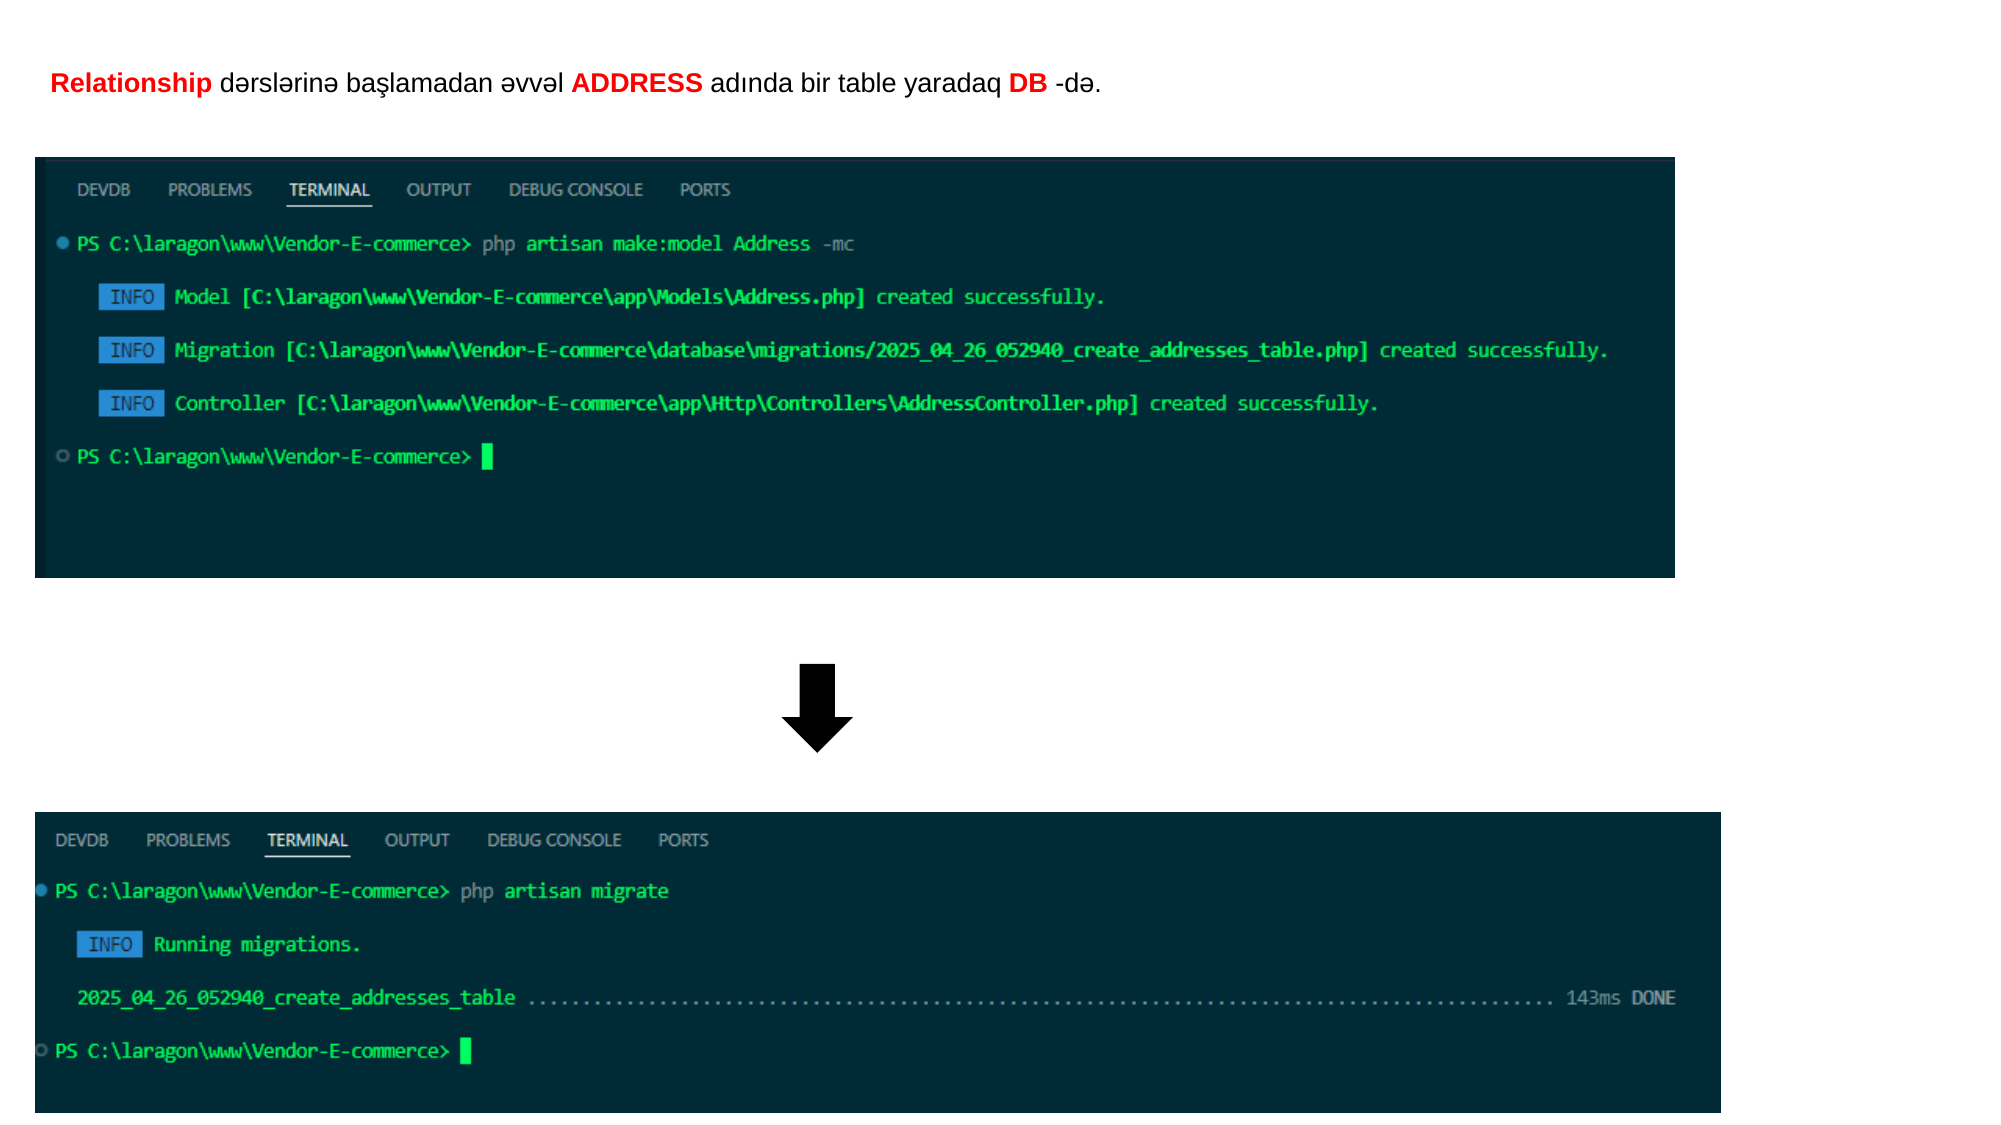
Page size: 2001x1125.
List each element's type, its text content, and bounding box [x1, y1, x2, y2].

picture [101, 834, 108, 846]
picture [506, 240, 515, 255]
picture [374, 240, 383, 250]
picture [245, 184, 252, 196]
picture [1204, 395, 1226, 410]
picture [342, 940, 350, 951]
picture [613, 235, 657, 250]
picture [99, 390, 164, 416]
picture [1075, 346, 1083, 357]
picture [1040, 288, 1062, 304]
picture [703, 395, 757, 415]
picture [1469, 346, 1477, 357]
picture [296, 343, 306, 357]
picture [460, 342, 535, 357]
picture [898, 293, 908, 304]
picture [1281, 400, 1302, 410]
picture [682, 184, 720, 196]
picture [878, 293, 886, 304]
picture [647, 884, 657, 898]
picture [155, 937, 231, 956]
picture [1031, 293, 1040, 304]
picture [329, 994, 339, 1004]
picture [57, 884, 77, 898]
picture [690, 346, 700, 357]
picture [317, 834, 349, 846]
picture [856, 288, 863, 308]
picture [352, 450, 361, 463]
picture [889, 395, 1041, 412]
picture [331, 884, 339, 898]
picture [1270, 342, 1293, 357]
picture [1064, 288, 1072, 304]
picture [123, 1042, 131, 1058]
picture [723, 184, 730, 196]
picture [889, 293, 897, 304]
picture [538, 343, 547, 357]
picture [1096, 395, 1129, 415]
picture [428, 1046, 449, 1058]
picture [1358, 400, 1368, 415]
picture [1272, 400, 1280, 410]
picture [241, 937, 318, 956]
picture [77, 184, 120, 196]
picture [801, 240, 810, 250]
picture [243, 395, 263, 410]
picture [578, 184, 603, 196]
picture [276, 288, 295, 305]
picture [352, 989, 416, 1004]
picture [757, 395, 833, 412]
picture [274, 448, 339, 463]
picture [1314, 395, 1357, 410]
picture [133, 1047, 197, 1062]
text_box Relationship dərslərinə başlamadan əvvəl ADDRESS adında bir table yaradaq DB -də. [35, 41, 1965, 106]
picture [550, 887, 580, 898]
picture [1007, 293, 1029, 304]
picture [320, 184, 332, 196]
picture [996, 343, 1063, 357]
picture [299, 395, 305, 415]
picture [79, 450, 99, 463]
picture [79, 991, 120, 1004]
picture [910, 290, 930, 304]
picture [123, 882, 131, 898]
picture [352, 1047, 361, 1058]
picture [110, 237, 120, 250]
picture [199, 883, 242, 899]
picture [527, 235, 602, 250]
picture [965, 293, 996, 304]
picture [57, 237, 69, 248]
picture [99, 284, 164, 310]
picture [148, 834, 220, 846]
picture [668, 235, 711, 250]
picture [823, 288, 855, 308]
picture [57, 1044, 77, 1058]
picture [418, 994, 449, 1004]
picture [931, 343, 954, 357]
picture [221, 235, 274, 252]
picture [572, 834, 621, 846]
picture [635, 346, 646, 357]
picture [1239, 400, 1270, 410]
picture [244, 288, 250, 308]
picture [243, 883, 252, 899]
picture [998, 293, 1007, 304]
picture [243, 1042, 252, 1059]
picture [198, 991, 264, 1004]
picture [703, 342, 744, 357]
picture [1511, 346, 1532, 357]
picture [386, 834, 428, 846]
picture [553, 184, 563, 196]
picture [648, 288, 700, 305]
picture [724, 288, 810, 305]
picture [176, 342, 230, 362]
picture [407, 184, 440, 196]
picture [1579, 991, 1589, 1004]
picture [592, 293, 602, 304]
picture [290, 184, 306, 196]
picture [482, 443, 493, 469]
picture [606, 184, 642, 196]
picture [539, 883, 547, 898]
picture [428, 886, 449, 898]
picture [834, 240, 853, 250]
picture [352, 887, 361, 898]
picture [713, 293, 722, 304]
picture [657, 887, 668, 898]
picture [510, 184, 550, 196]
picture [199, 1042, 242, 1059]
picture [309, 184, 317, 196]
picture [484, 235, 503, 255]
picture [495, 290, 503, 304]
picture [318, 940, 339, 951]
picture [296, 293, 361, 308]
picture [335, 184, 370, 196]
picture [123, 184, 130, 196]
picture [1381, 343, 1434, 357]
picture [331, 1044, 339, 1058]
picture [362, 887, 427, 898]
picture [1544, 342, 1587, 357]
picture [133, 887, 197, 902]
picture [659, 395, 702, 415]
picture [132, 991, 155, 1004]
picture [35, 1044, 48, 1056]
picture [661, 834, 708, 846]
picture [931, 288, 952, 304]
picture [252, 1042, 318, 1058]
picture [1062, 400, 1085, 410]
picture [746, 342, 810, 362]
picture [1042, 395, 1062, 410]
picture [99, 337, 164, 363]
picture [56, 834, 98, 846]
picture [1151, 396, 1204, 410]
picture [374, 453, 383, 463]
picture [1501, 346, 1510, 357]
picture [263, 400, 285, 410]
picture [571, 400, 657, 410]
picture [407, 342, 460, 358]
picture [714, 235, 722, 250]
picture [110, 450, 120, 463]
picture [35, 157, 1676, 578]
picture [252, 346, 274, 357]
picture [252, 883, 318, 898]
picture [506, 884, 536, 898]
picture [416, 288, 483, 304]
picture [276, 991, 328, 1004]
picture [288, 342, 294, 362]
picture [112, 1042, 120, 1059]
picture [363, 288, 416, 305]
picture [1106, 343, 1127, 357]
picture [1294, 342, 1302, 357]
picture [79, 237, 99, 250]
picture [306, 834, 310, 846]
picture [1086, 346, 1108, 357]
picture [209, 396, 241, 410]
picture [88, 884, 99, 898]
picture [462, 883, 494, 902]
picture [320, 342, 405, 362]
picture [648, 342, 689, 358]
picture [1534, 346, 1543, 357]
picture [384, 238, 471, 250]
picture [362, 1047, 427, 1058]
picture [703, 288, 711, 304]
picture [1588, 346, 1598, 362]
picture [460, 1038, 471, 1064]
picture [526, 293, 591, 304]
picture [231, 342, 252, 357]
picture [35, 885, 47, 896]
picture [267, 834, 306, 846]
picture [734, 235, 799, 250]
picture [1633, 991, 1675, 1004]
picture [516, 293, 525, 304]
picture [1259, 343, 1269, 357]
picture [431, 834, 440, 846]
picture [176, 288, 230, 304]
picture [811, 342, 919, 358]
text_box [781, 663, 853, 753]
picture [418, 395, 471, 412]
picture [1359, 342, 1366, 362]
picture [834, 395, 854, 410]
picture [221, 448, 274, 465]
picture [1128, 346, 1138, 357]
picture [56, 450, 70, 462]
picture [464, 184, 471, 196]
picture [77, 931, 142, 957]
picture [460, 989, 493, 1004]
picture [352, 237, 361, 250]
picture [546, 834, 561, 846]
picture [88, 1044, 99, 1058]
picture [223, 834, 230, 846]
picture [176, 396, 208, 410]
picture [592, 882, 646, 902]
picture [1075, 288, 1083, 304]
picture [1129, 395, 1137, 415]
picture [549, 396, 558, 410]
picture [133, 448, 219, 468]
picture [169, 184, 242, 196]
picture [1084, 293, 1094, 308]
picture [489, 834, 541, 846]
picture [384, 451, 471, 463]
picture [274, 235, 339, 250]
picture [495, 989, 515, 1004]
picture [1568, 991, 1576, 1004]
picture [561, 834, 569, 846]
picture [442, 834, 450, 846]
picture [307, 396, 317, 410]
picture [471, 395, 546, 410]
picture [560, 346, 635, 357]
picture [1304, 400, 1313, 410]
picture [1150, 342, 1248, 357]
picture [166, 991, 186, 1004]
picture [330, 395, 416, 415]
picture [133, 235, 175, 252]
picture [112, 883, 120, 899]
picture [177, 240, 219, 255]
picture [1303, 346, 1313, 357]
picture [1434, 342, 1456, 357]
picture [568, 184, 578, 196]
picture [964, 343, 987, 357]
picture [1326, 342, 1359, 362]
picture [854, 400, 887, 410]
picture [252, 290, 263, 304]
picture [443, 184, 461, 196]
picture [1590, 991, 1620, 1004]
picture [604, 288, 647, 308]
picture [1480, 346, 1499, 357]
